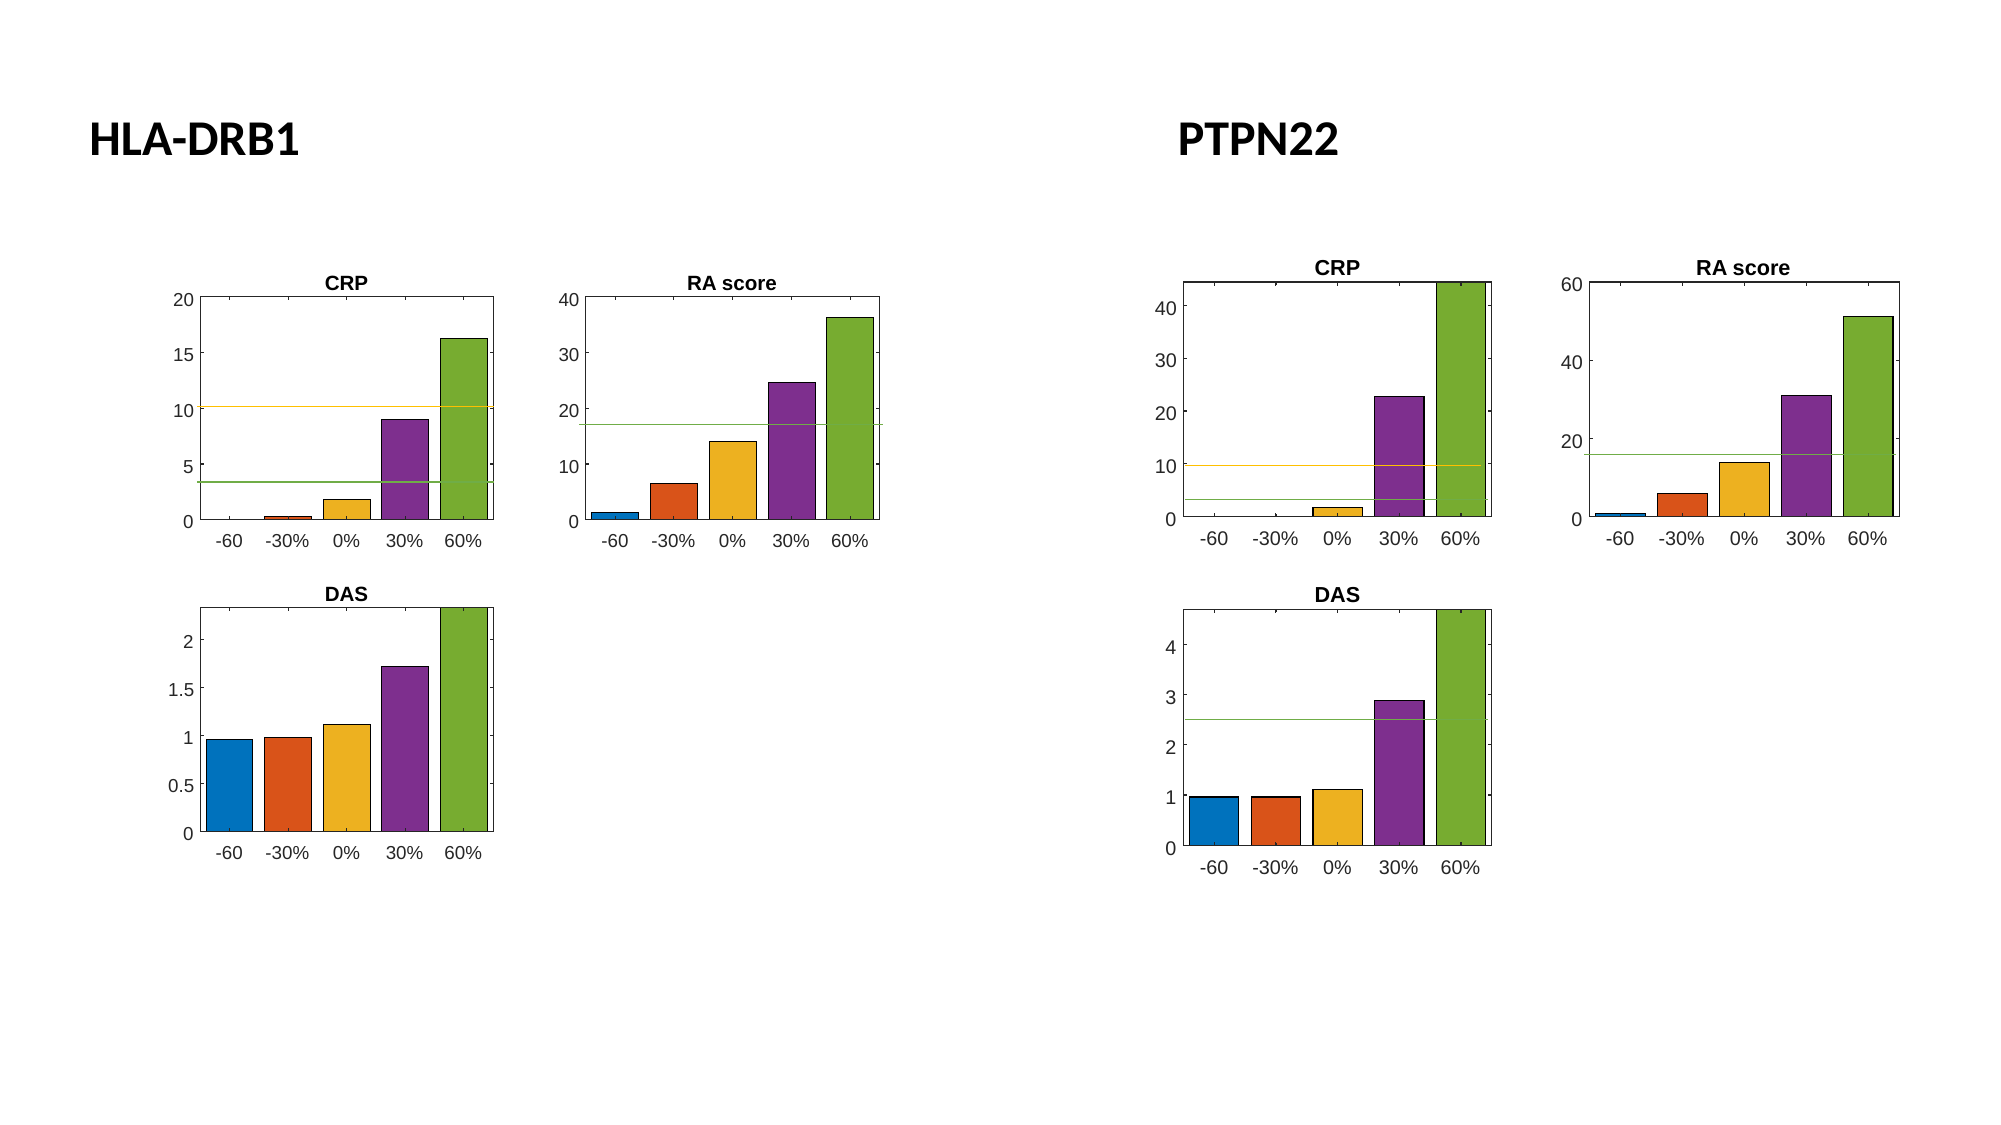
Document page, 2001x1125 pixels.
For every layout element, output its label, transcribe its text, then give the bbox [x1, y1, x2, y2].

text_box PTPN22 [1163, 97, 1355, 173]
picture [1063, 229, 1985, 921]
picture [86, 246, 962, 903]
text_box HLA-DRB1 [74, 97, 316, 173]
